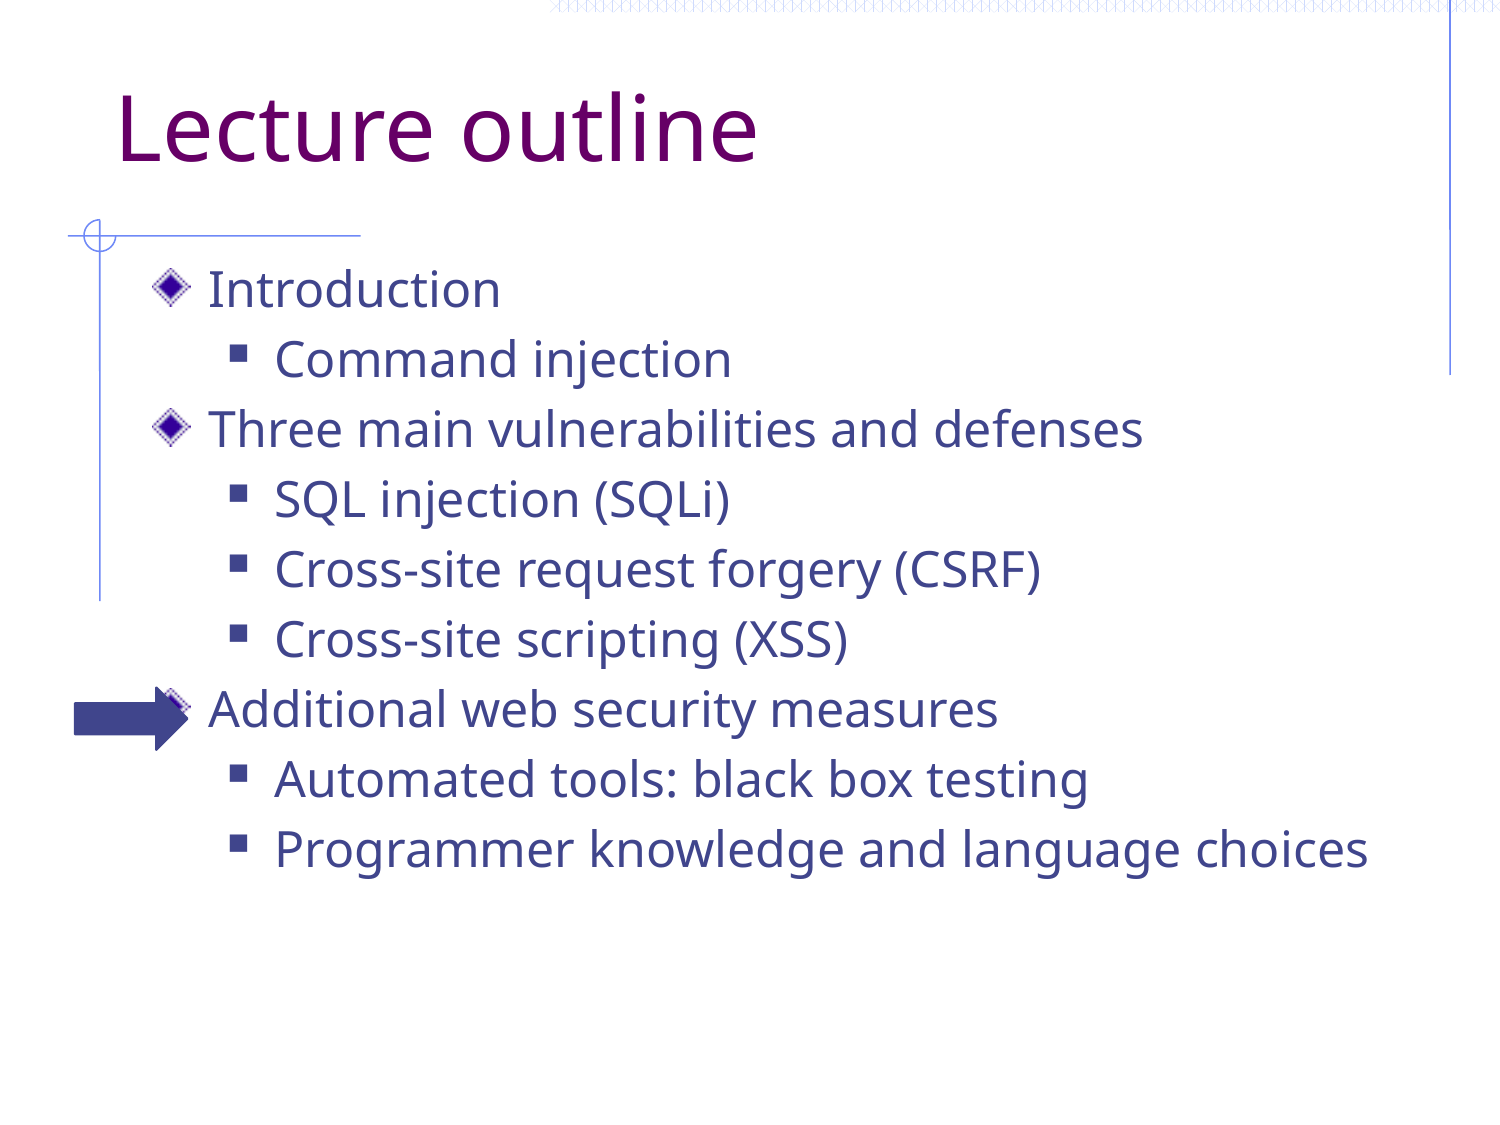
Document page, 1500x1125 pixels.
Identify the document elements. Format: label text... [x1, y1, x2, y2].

picture [152, 268, 191, 307]
picture [152, 408, 191, 447]
title Lecture outline [99, 49, 1376, 188]
picture [158, 688, 191, 727]
list Introduction Command injection Three main vulnerabilities and defenses SQL injection (SQLi) Cross-site request forgery (CSRF) Cross-site scripting (XSS) Additional web security measures Automated tools: black box testing Programmer knowledge and language choices [137, 249, 1451, 1113]
text_box [75, 687, 188, 750]
picture [152, 688, 156, 703]
